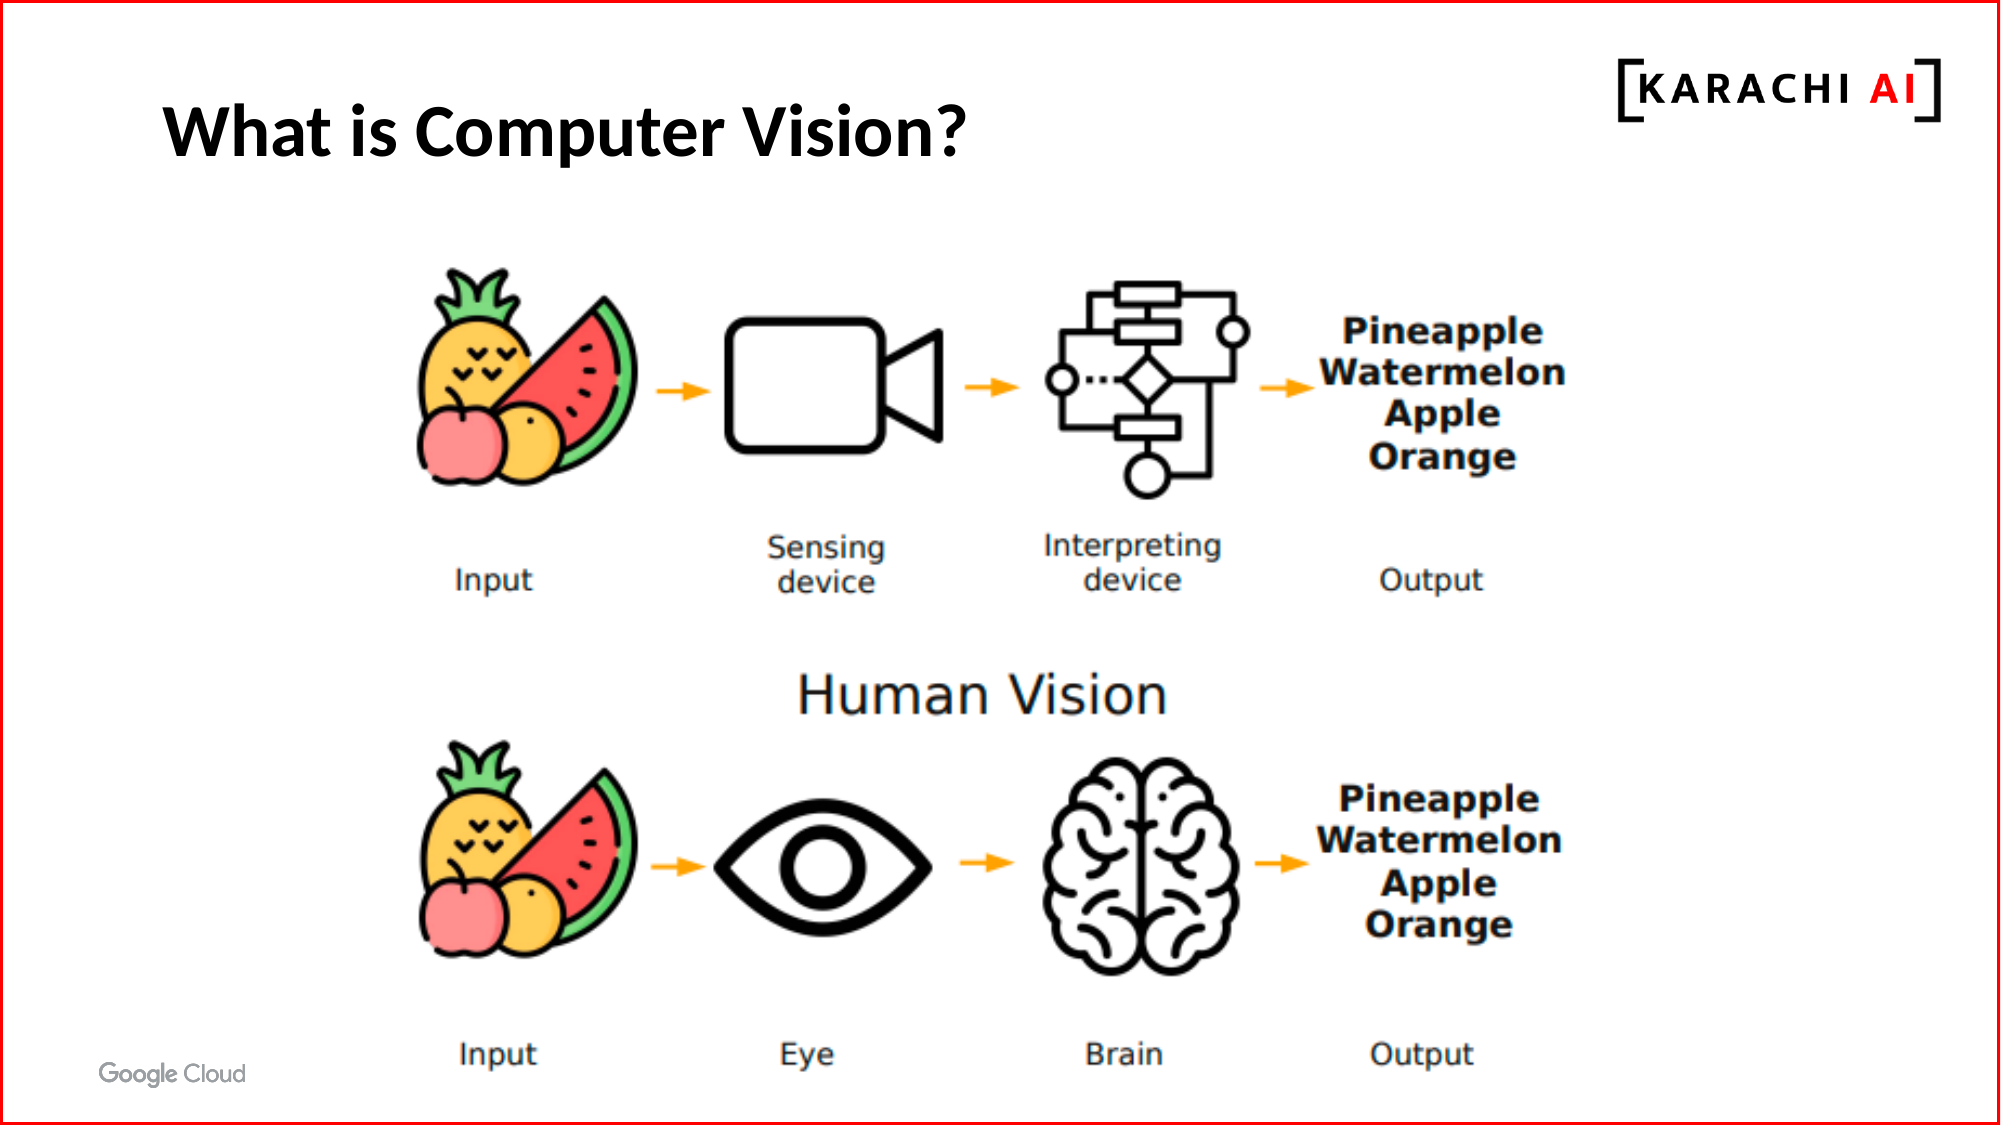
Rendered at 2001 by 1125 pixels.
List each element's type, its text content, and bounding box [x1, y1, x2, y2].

picture [411, 251, 1589, 1100]
text_box What is Computer Vision? [147, 73, 1484, 179]
picture [99, 1062, 245, 1088]
picture [1608, 48, 1949, 149]
